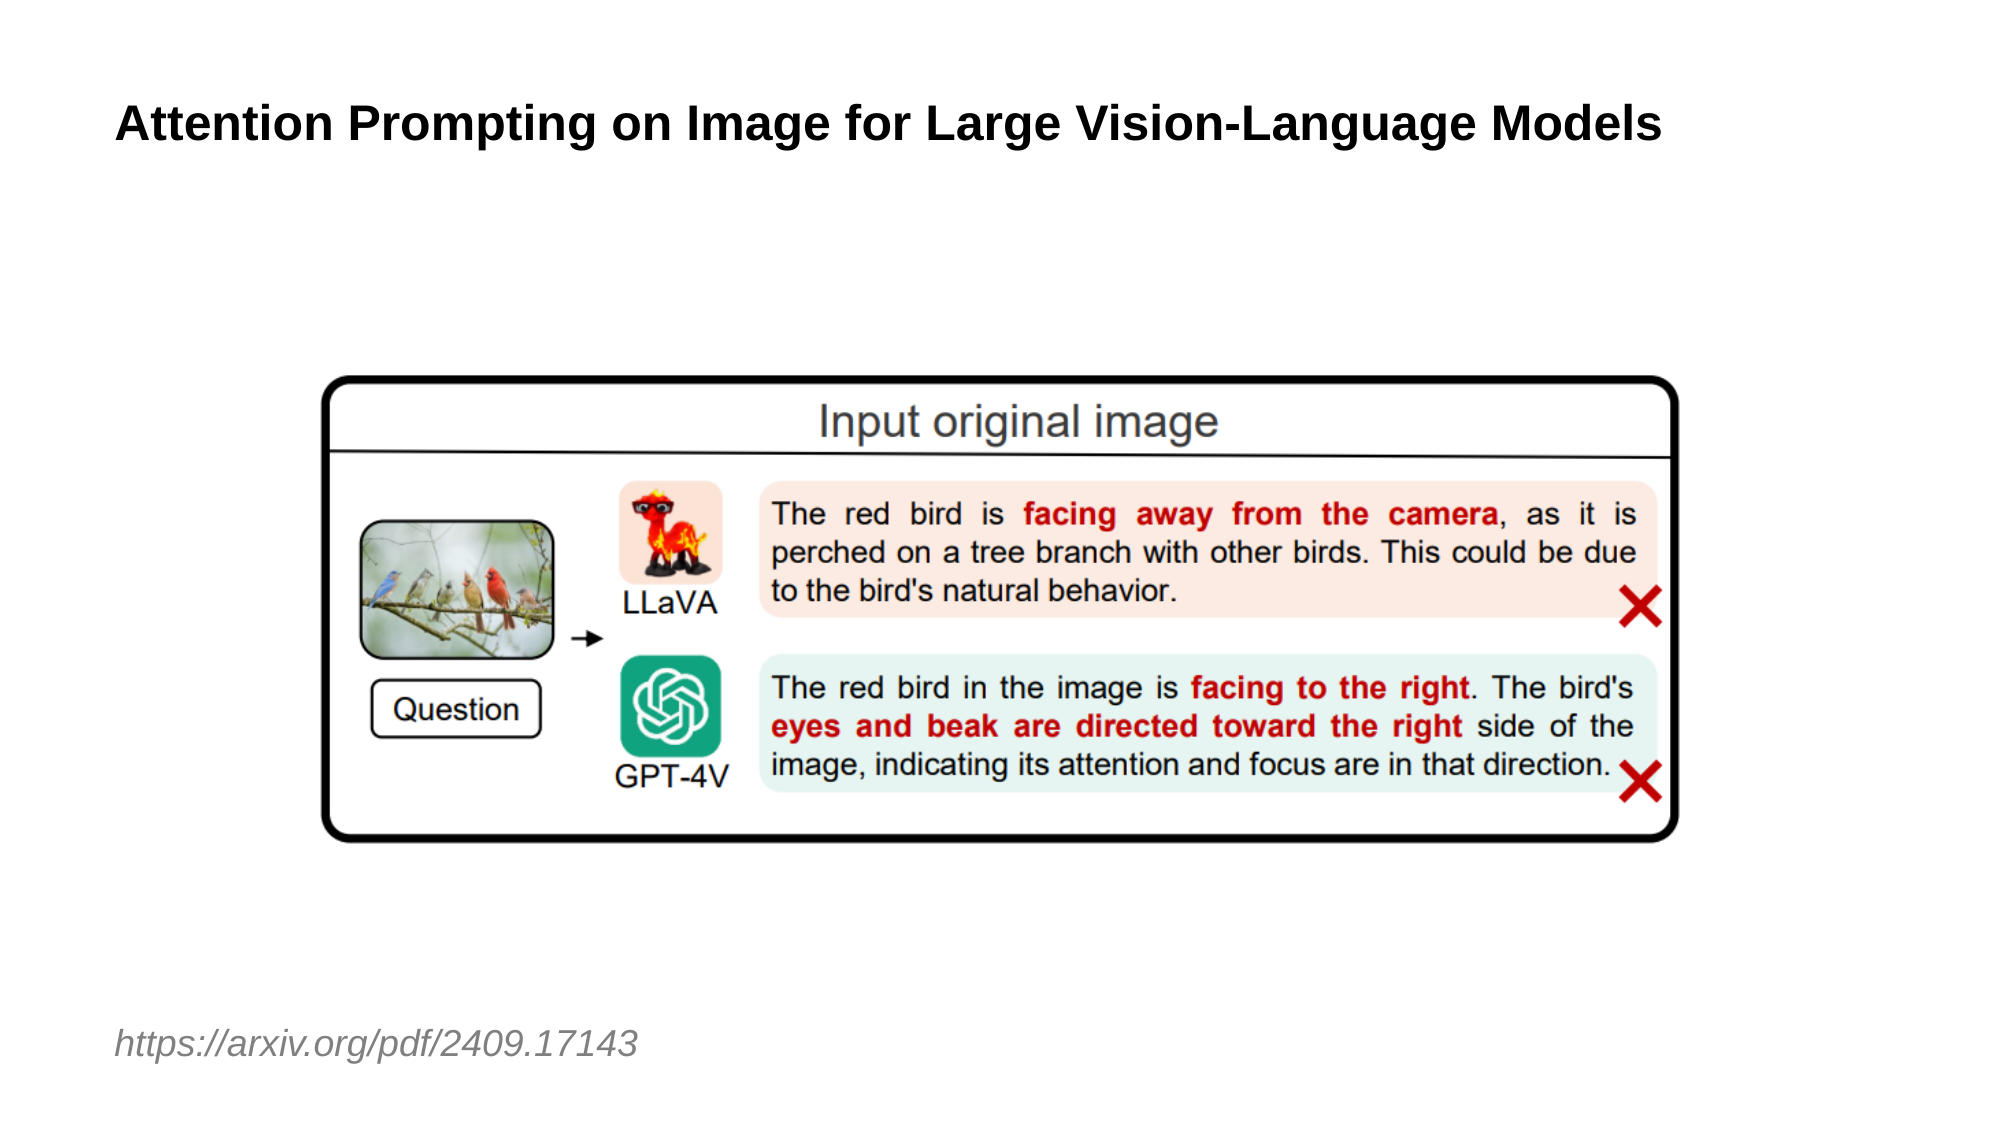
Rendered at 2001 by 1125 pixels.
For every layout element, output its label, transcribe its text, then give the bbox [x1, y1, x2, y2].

picture [307, 352, 1695, 860]
text_box https://arxiv.org/pdf/2409.17143 [99, 1011, 1100, 1072]
text_box Attention Prompting on Image for Large Vision-Language Models [99, 82, 1775, 158]
